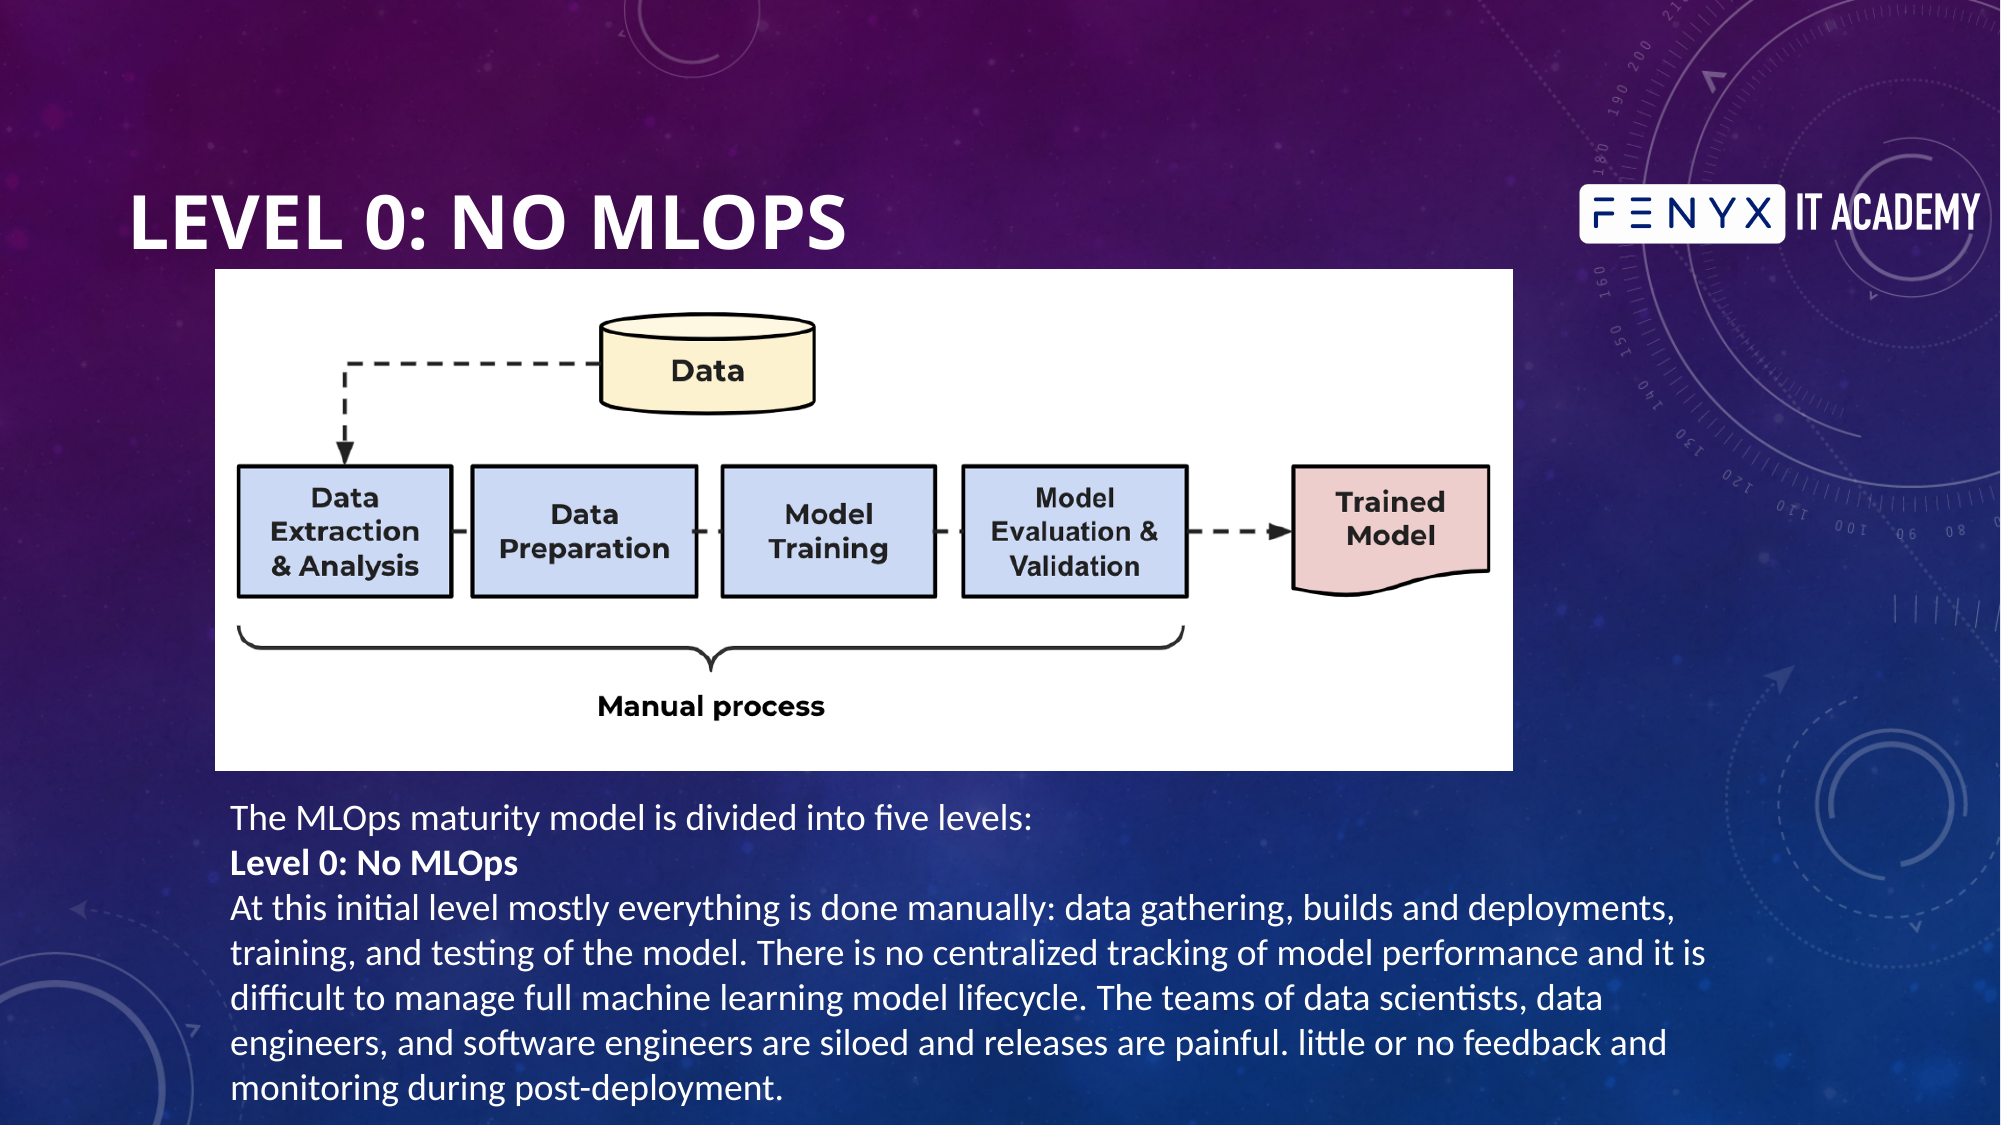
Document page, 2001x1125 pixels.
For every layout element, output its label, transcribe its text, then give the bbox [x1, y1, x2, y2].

text_box The MLOps maturity model is divided into five levels: Level 0: No MLOps At this initial level mostly everything is done manually: data gathering, builds and deployments, training, and testing of the model. There is no centralized tracking of model performance and it is difficult to manage full machine learning model lifecycle. The teams of data scientists, data engineers, and software engineers are siloed and releases are painful. little or no feedback and monitoring during post-deployment. [215, 786, 1775, 1116]
title Level 0: No MLOps [112, 99, 1775, 339]
picture [0, 0, 2001, 1125]
